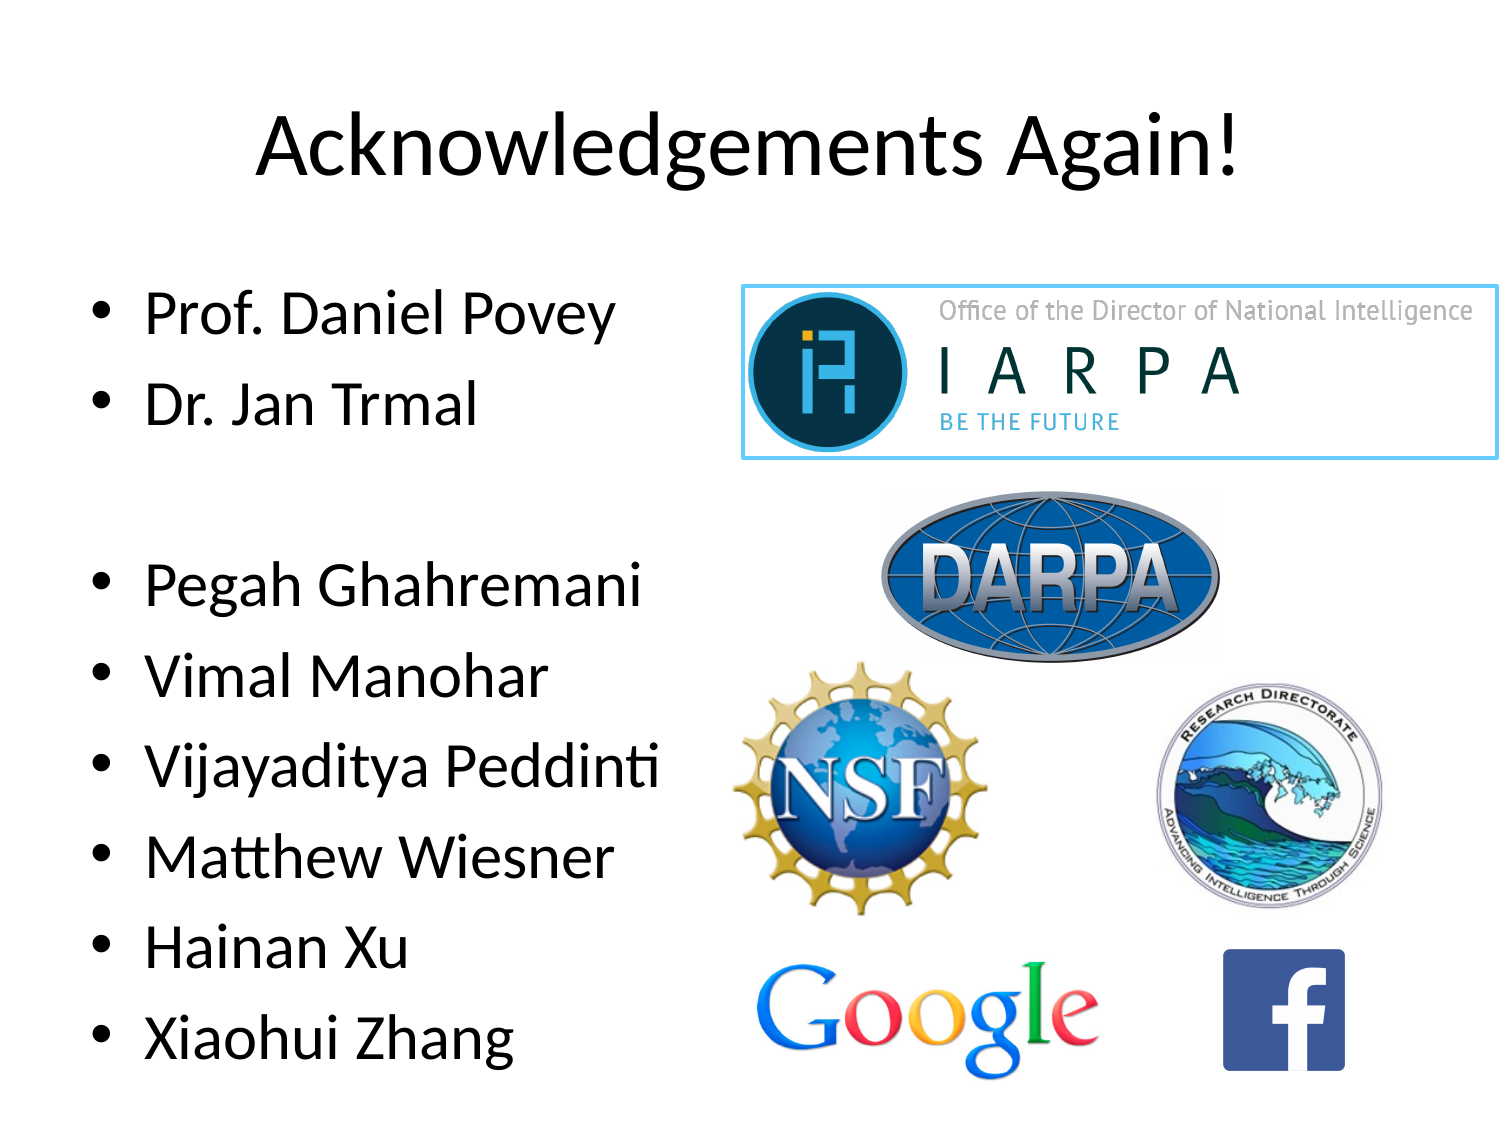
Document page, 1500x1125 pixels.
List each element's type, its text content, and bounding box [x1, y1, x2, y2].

picture [1221, 947, 1347, 1073]
picture [737, 947, 1111, 1087]
list Prof. Daniel Povey Dr. Jan Trmal Pegah Ghahremani Vimal Manohar Vijayaditya Peddinti Matthew Wiesner Hainan Xu Xiaohui Zhang [75, 262, 750, 1082]
title Acknowledgements Again! [75, 45, 1425, 233]
picture [744, 287, 1495, 456]
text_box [730, 656, 1387, 919]
picture [880, 489, 1221, 656]
